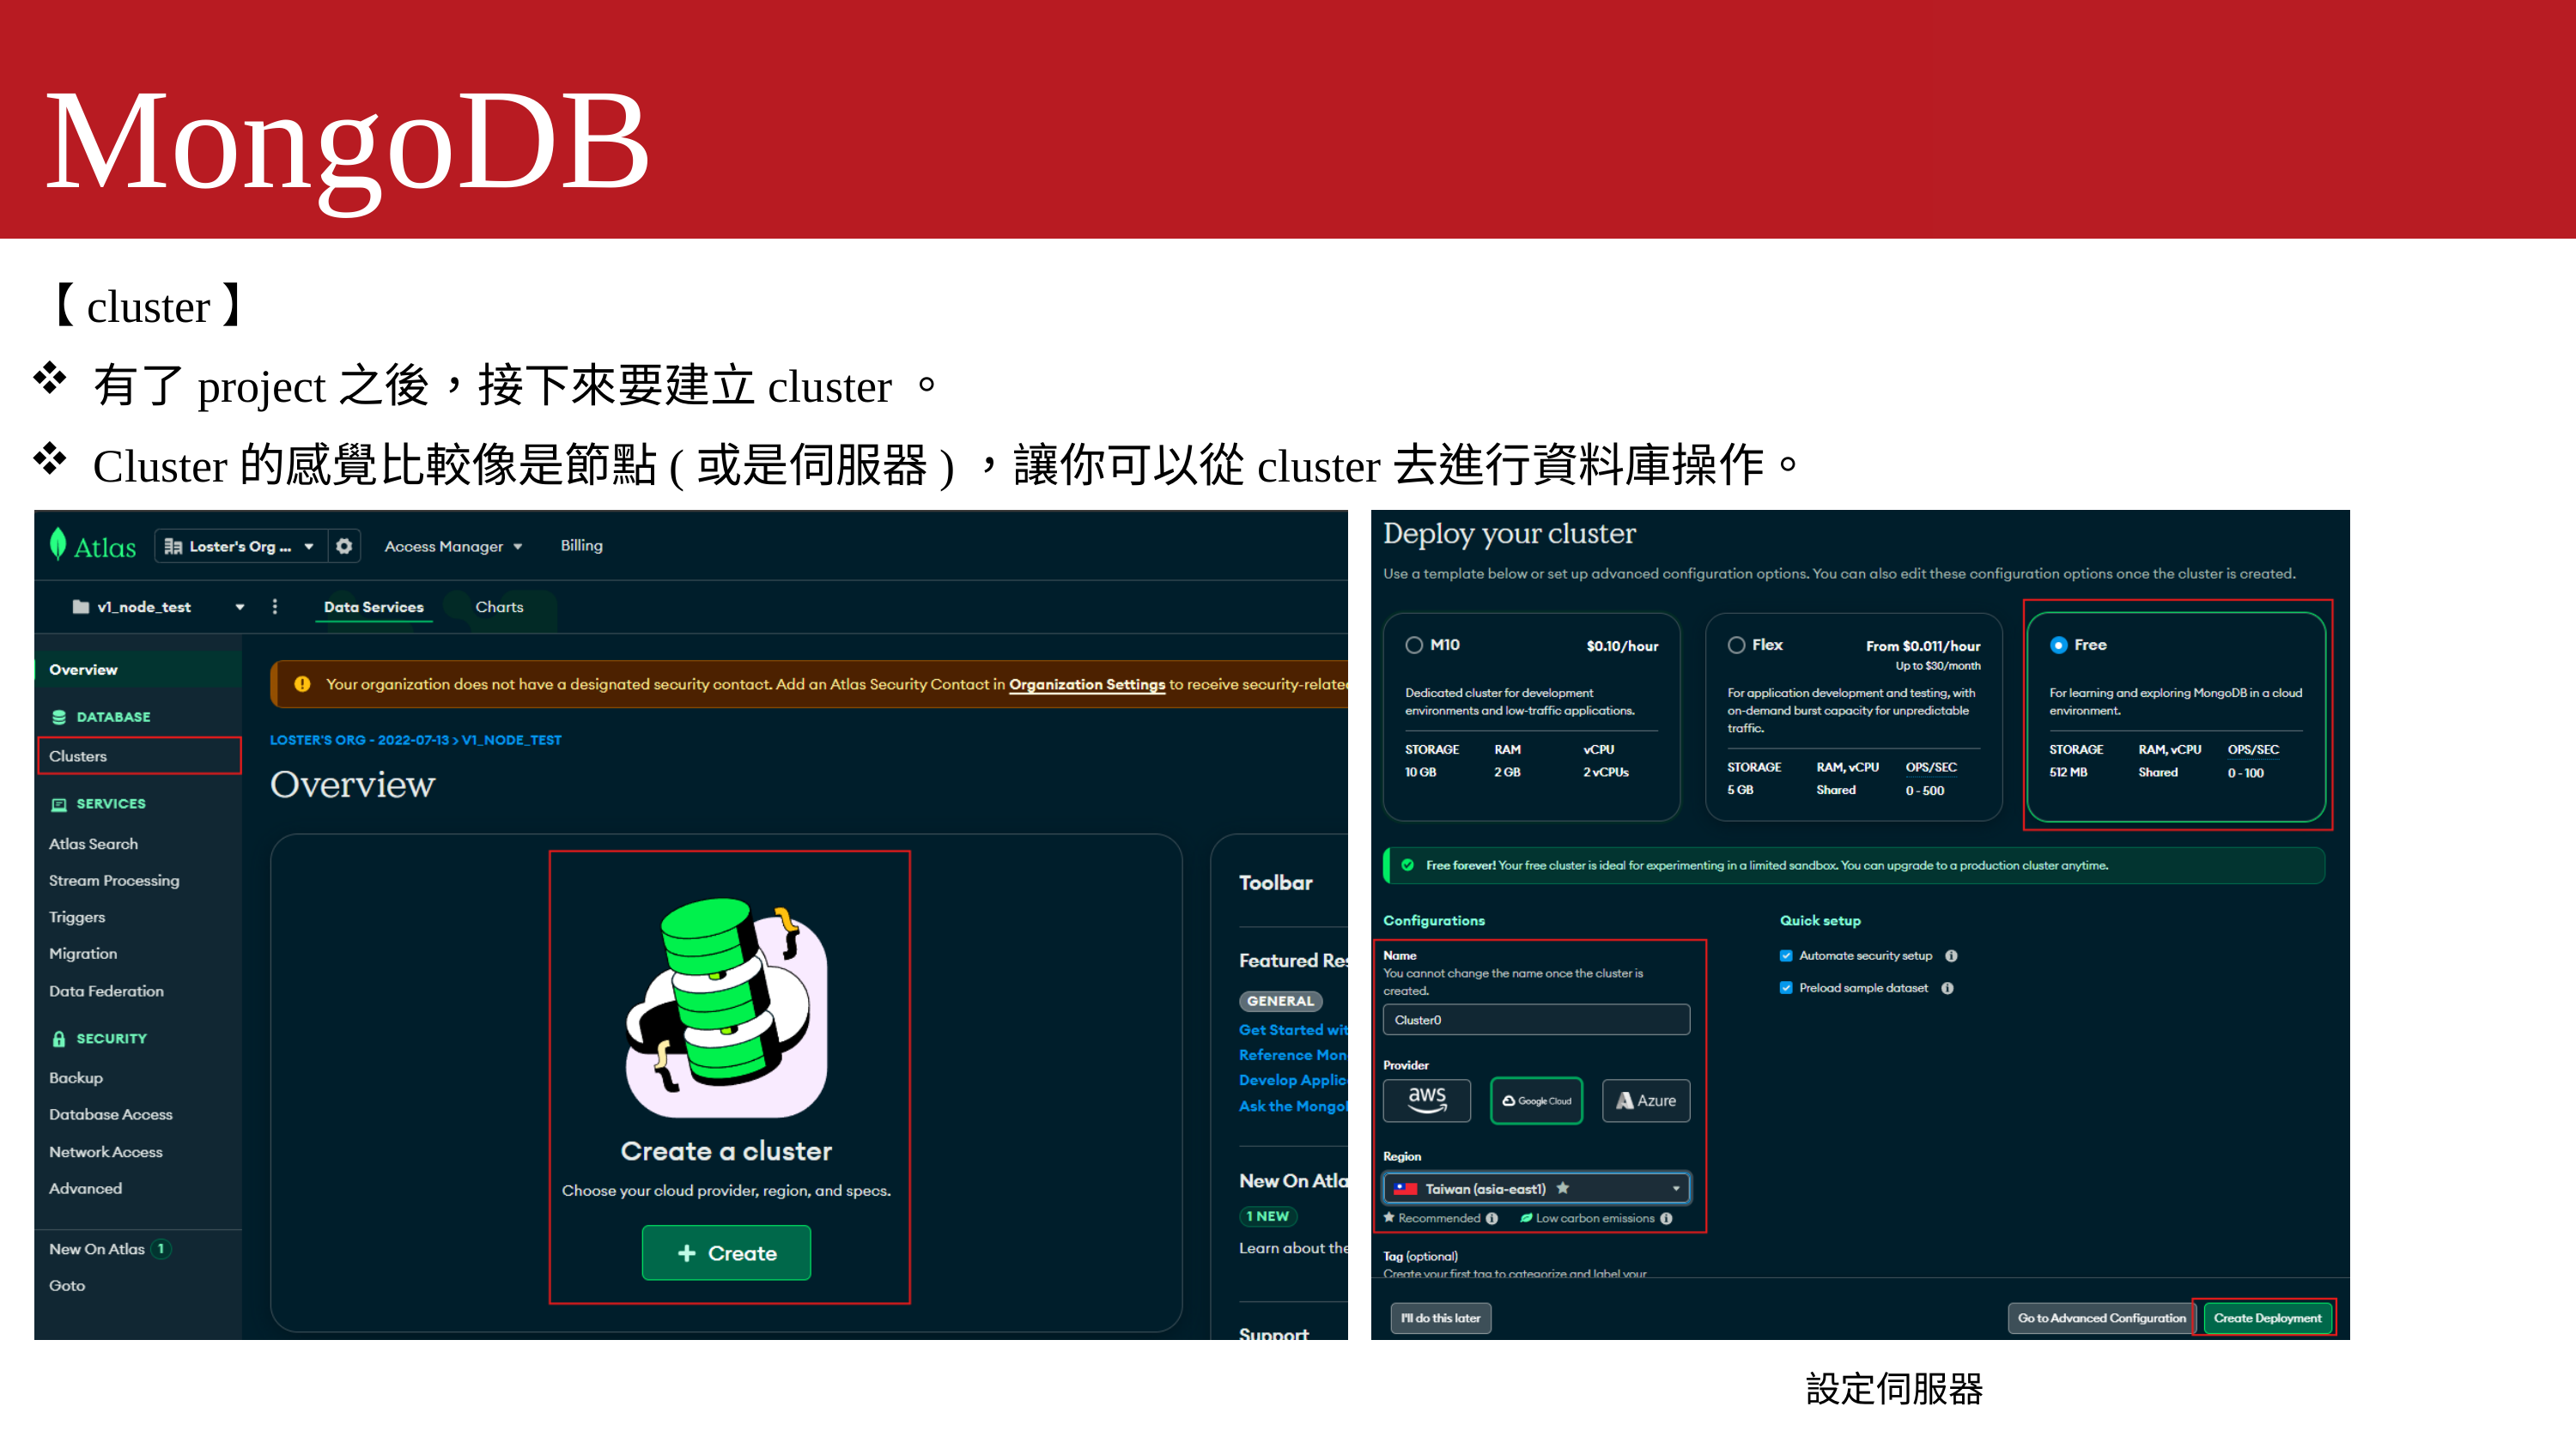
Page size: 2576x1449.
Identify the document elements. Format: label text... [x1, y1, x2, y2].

picture [33, 509, 1348, 1340]
picture [1370, 509, 2350, 1340]
text_box 【cluster】 有了project之後，接下來要建立cluster。 Cluster的感覺比較像是節點(或是伺服器)，讓你可以從cluster去進行資料庫操作。 [28, 251, 2544, 492]
text_box 設定伺服器 [1792, 1360, 2040, 1416]
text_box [0, 0, 2576, 239]
